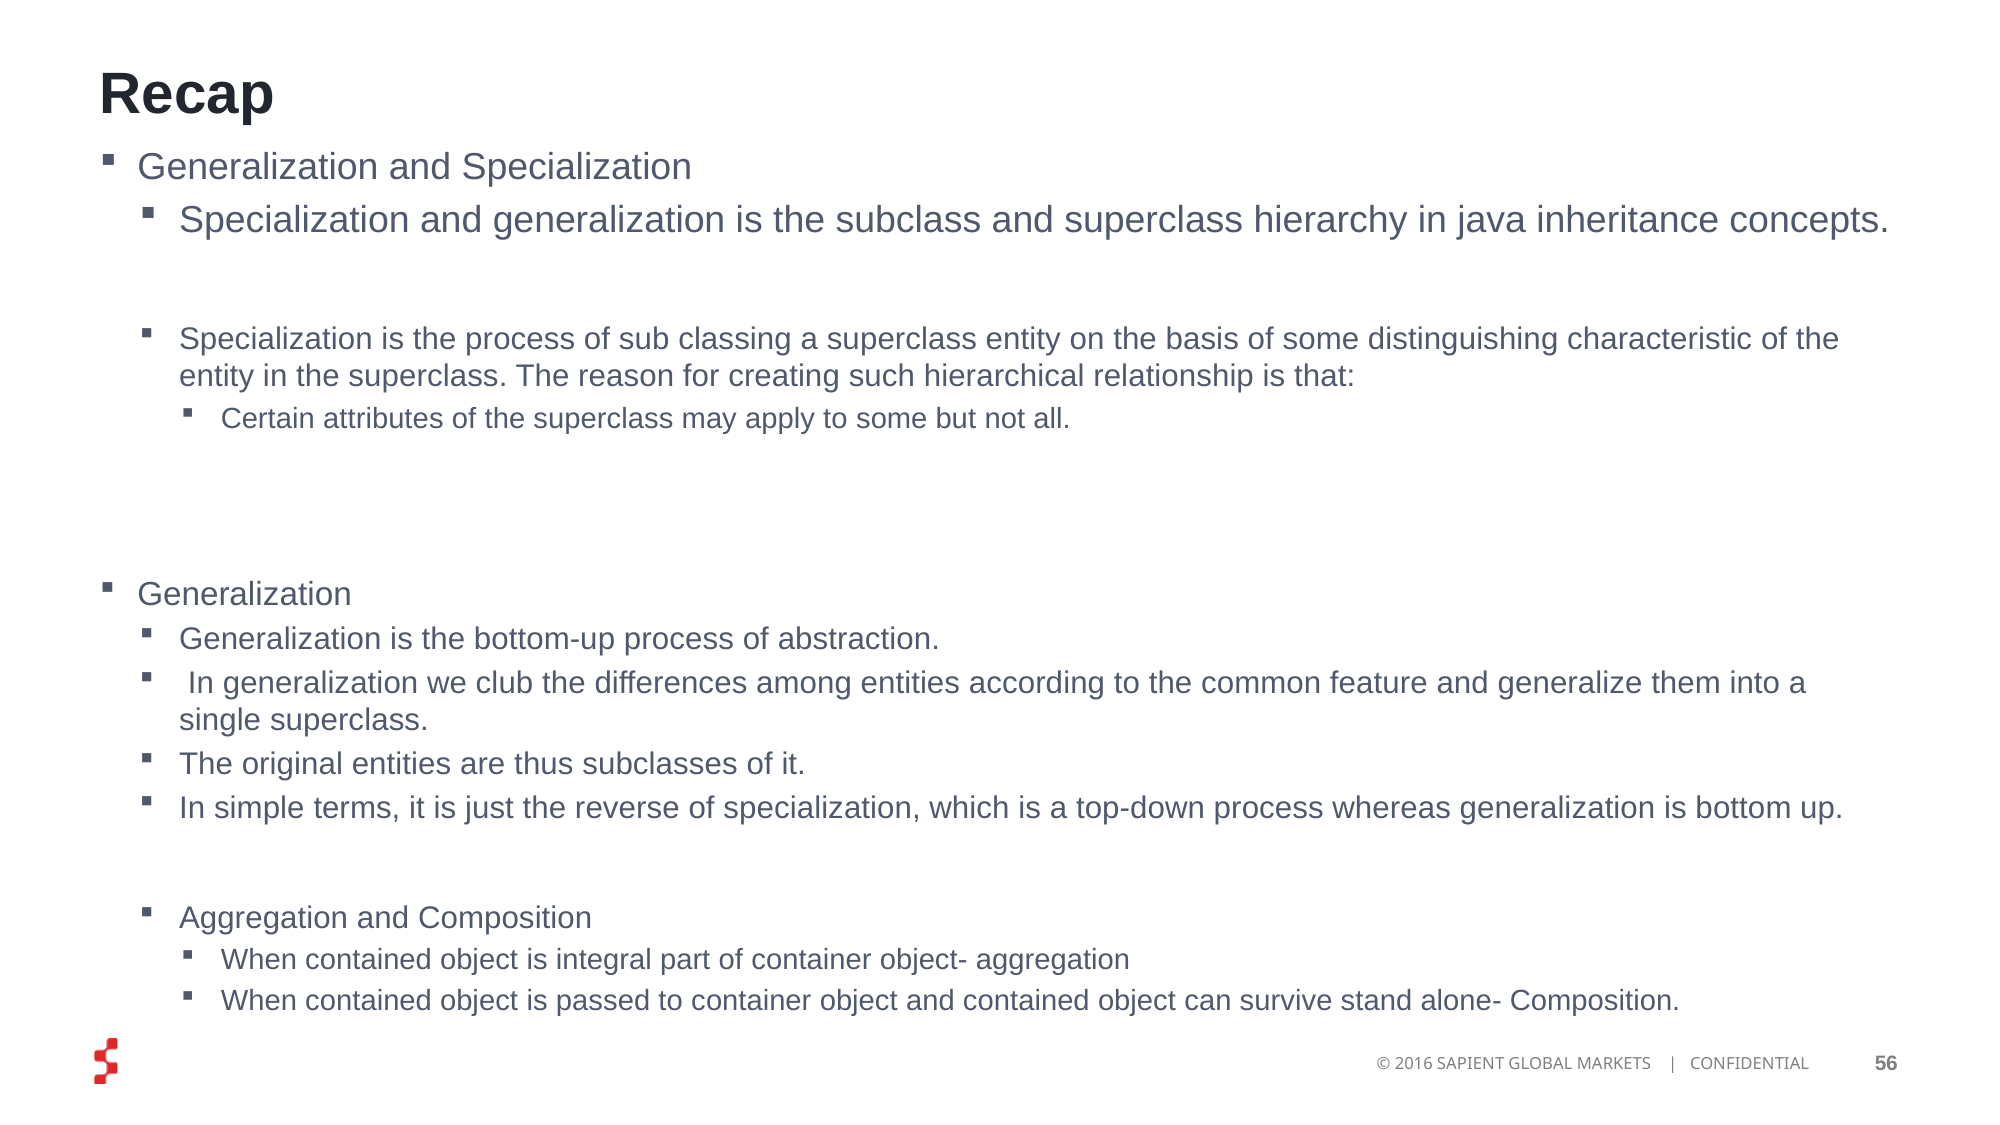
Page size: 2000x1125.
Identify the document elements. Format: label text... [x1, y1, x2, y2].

title Recap [99, 47, 1900, 121]
list Generalization and Specialization Specialization and generalization is the subclass and superclass hierarchy in java inheritance concepts. Specialization is the process of sub classing a superclass entity on the basis of some distinguishing characteristic of the entity in the superclass. The reason for creating such hierarchical relationship is that: Certain attributes of the superclass may apply to some but not all. Generalization Generalization is the bottom-up process of abstraction. In generalization we club the differences among entities according to the common feature and generalize them into a single superclass. The original entities are thus subclasses of it. In simple terms, it is just the reverse of specialization, which is a top-down process whereas generalization is bottom up. Aggregation and Composition When contained object is integral part of container object- aggregation When contained object is passed to container object and contained object can survive stand alone- Composition. [99, 142, 1900, 968]
